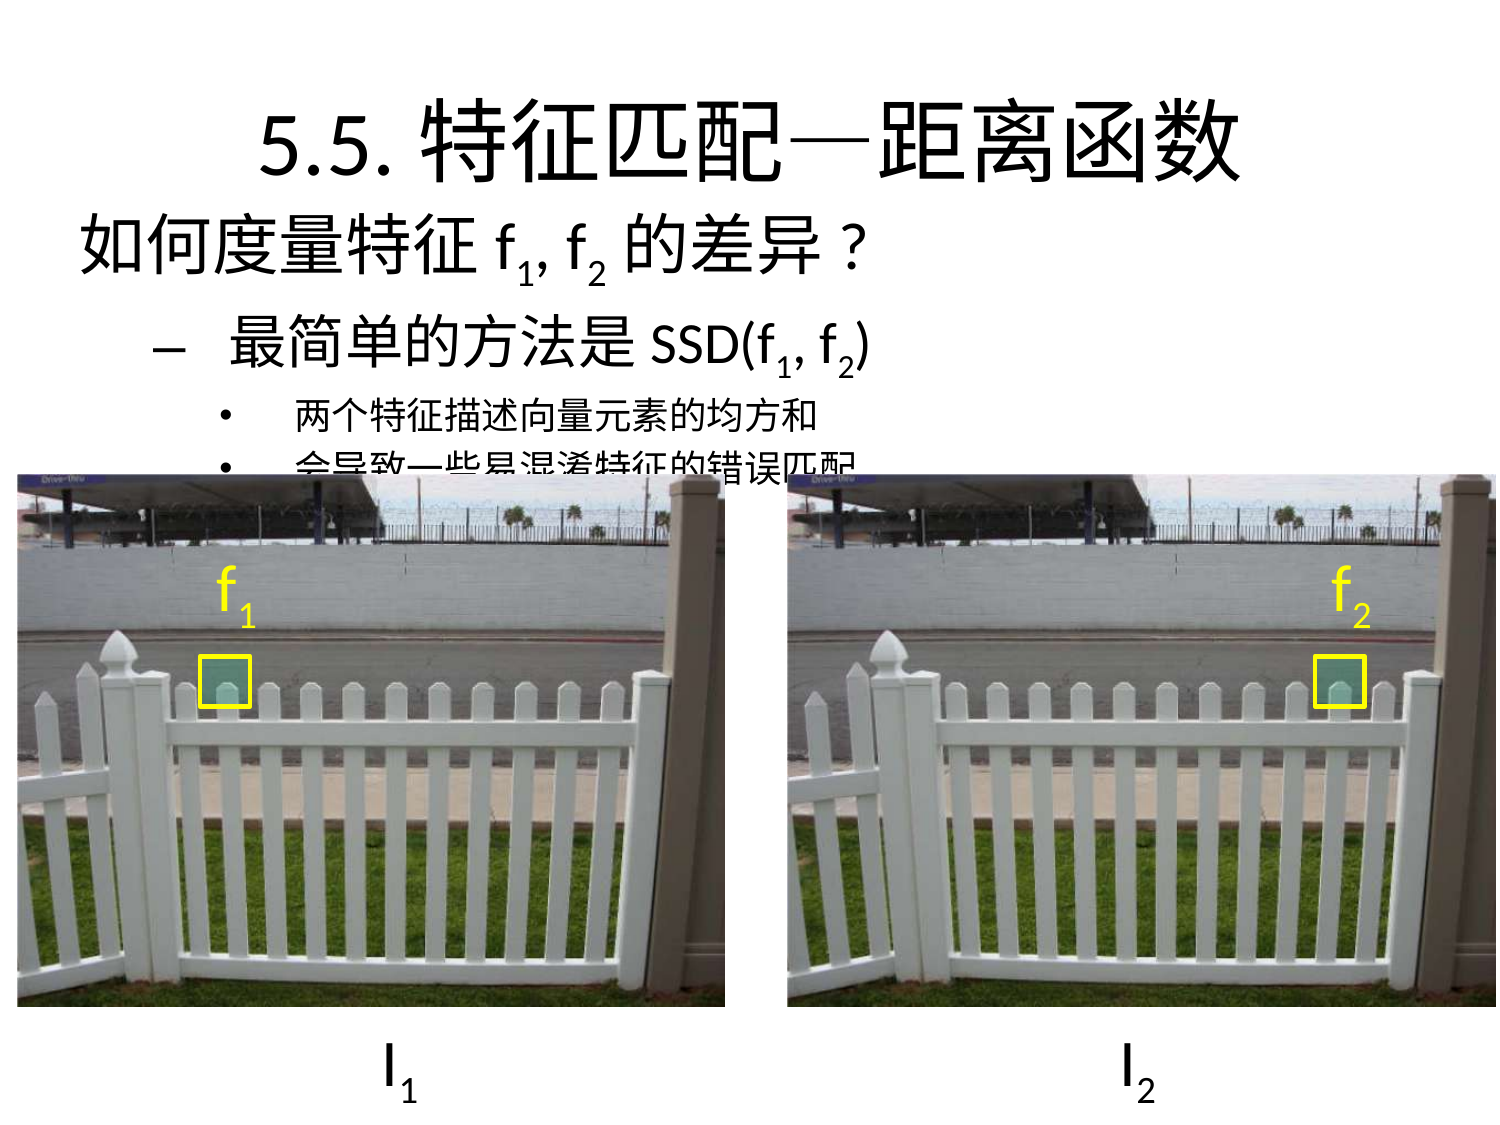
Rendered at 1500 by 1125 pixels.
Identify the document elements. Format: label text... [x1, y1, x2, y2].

picture [16, 474, 726, 1007]
list 如何度量特征f1, f2的差异? 最简单的方法是SSD(f1, f2) 两个特征描述向量元素的均方和 会导致一些易混淆特征的错误匹配 [63, 195, 1389, 1058]
text_box I2 [1104, 1016, 1171, 1119]
text_box I1 [367, 1016, 434, 1119]
picture [787, 474, 1496, 1007]
title 5.5.特征匹配—距离函数 [75, 45, 1425, 233]
